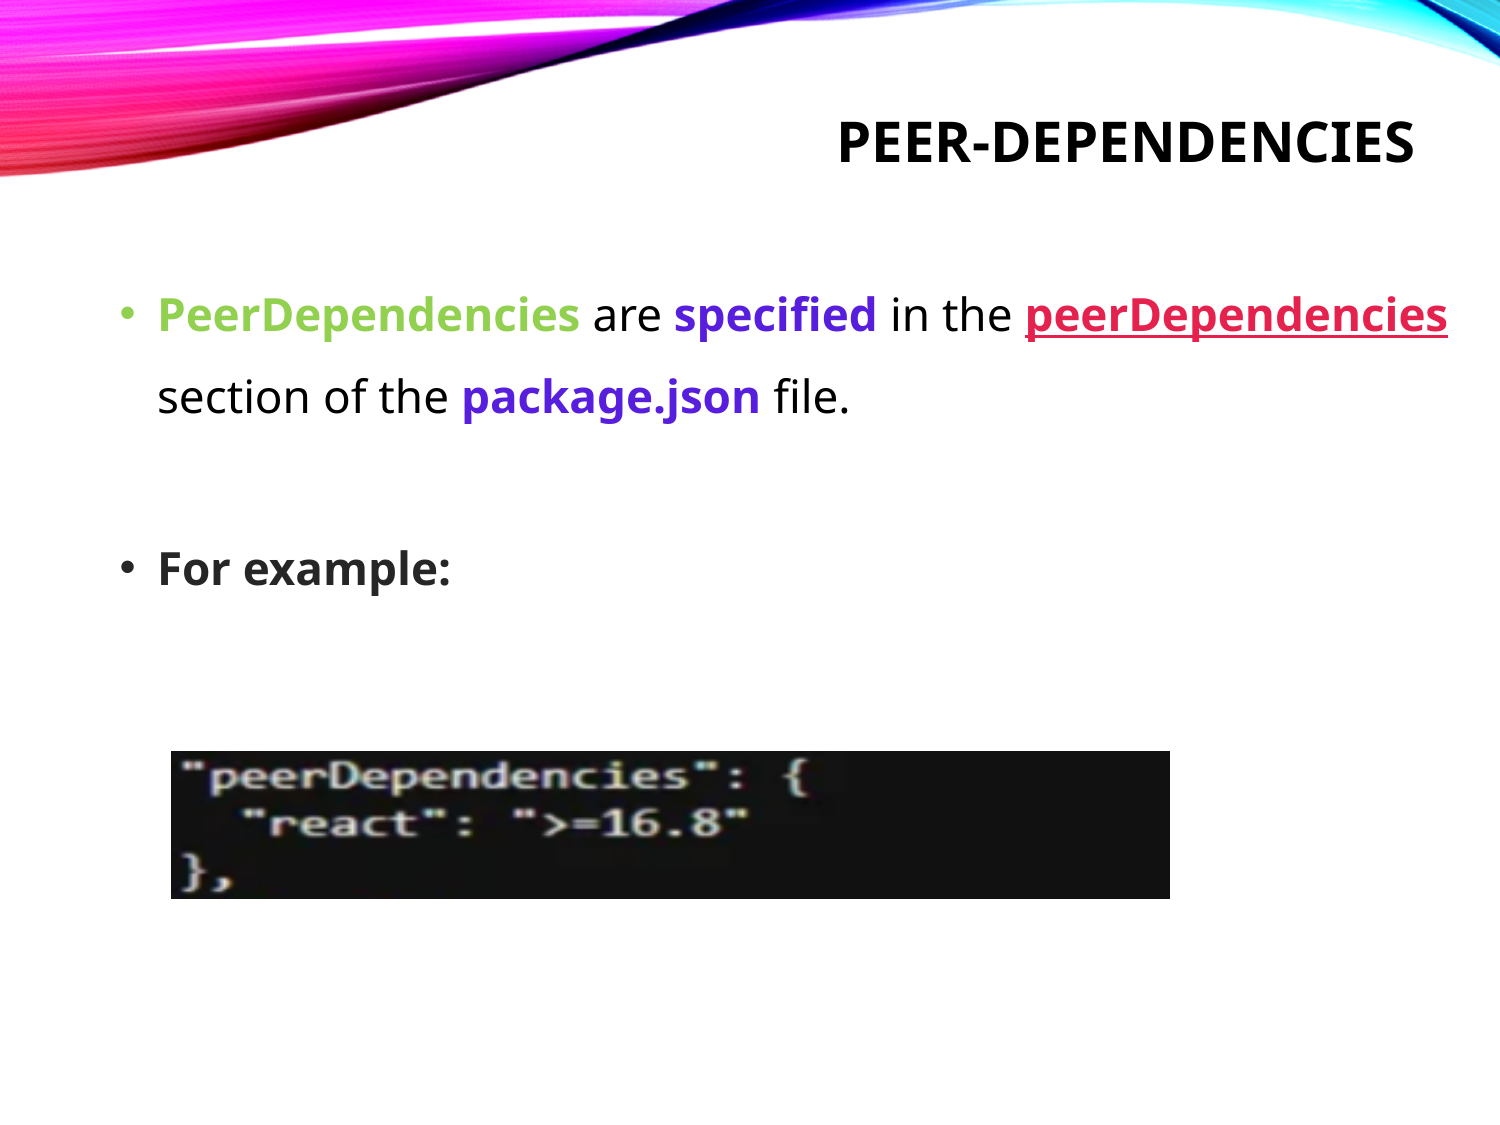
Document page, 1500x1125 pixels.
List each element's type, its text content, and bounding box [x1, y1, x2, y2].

list PeerDependencies are specified in the peerDependencies section of the package.json file. For example: [29, 250, 1475, 1111]
title peer-dependencies [383, 38, 1431, 250]
picture [170, 751, 1170, 899]
picture [0, 0, 1500, 178]
